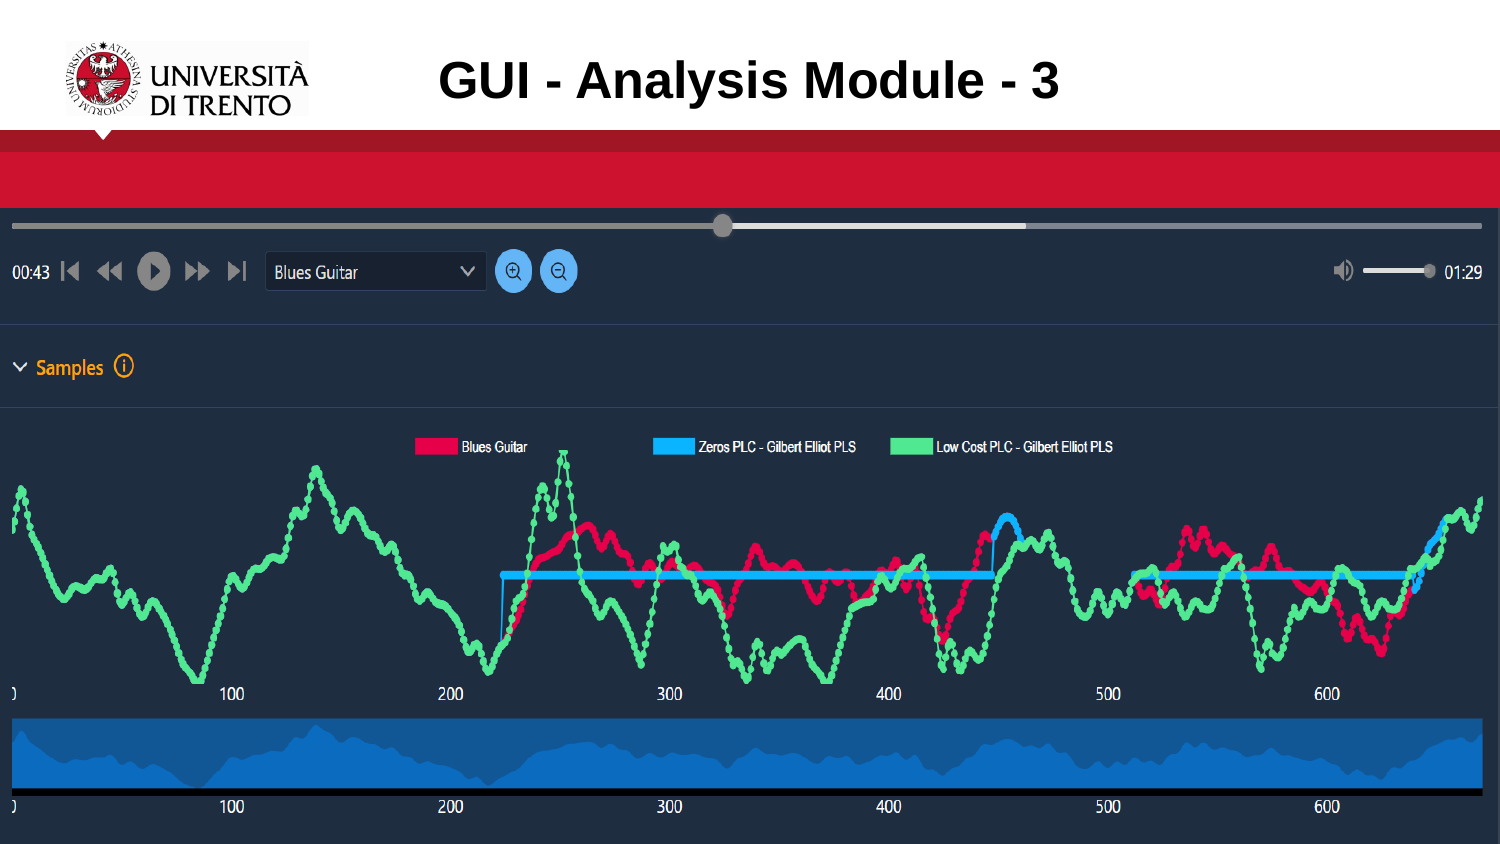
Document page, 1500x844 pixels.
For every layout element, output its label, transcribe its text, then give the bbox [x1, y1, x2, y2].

picture [0, 208, 1500, 844]
title GUI - Analysis Module - 3 [0, 30, 1500, 131]
